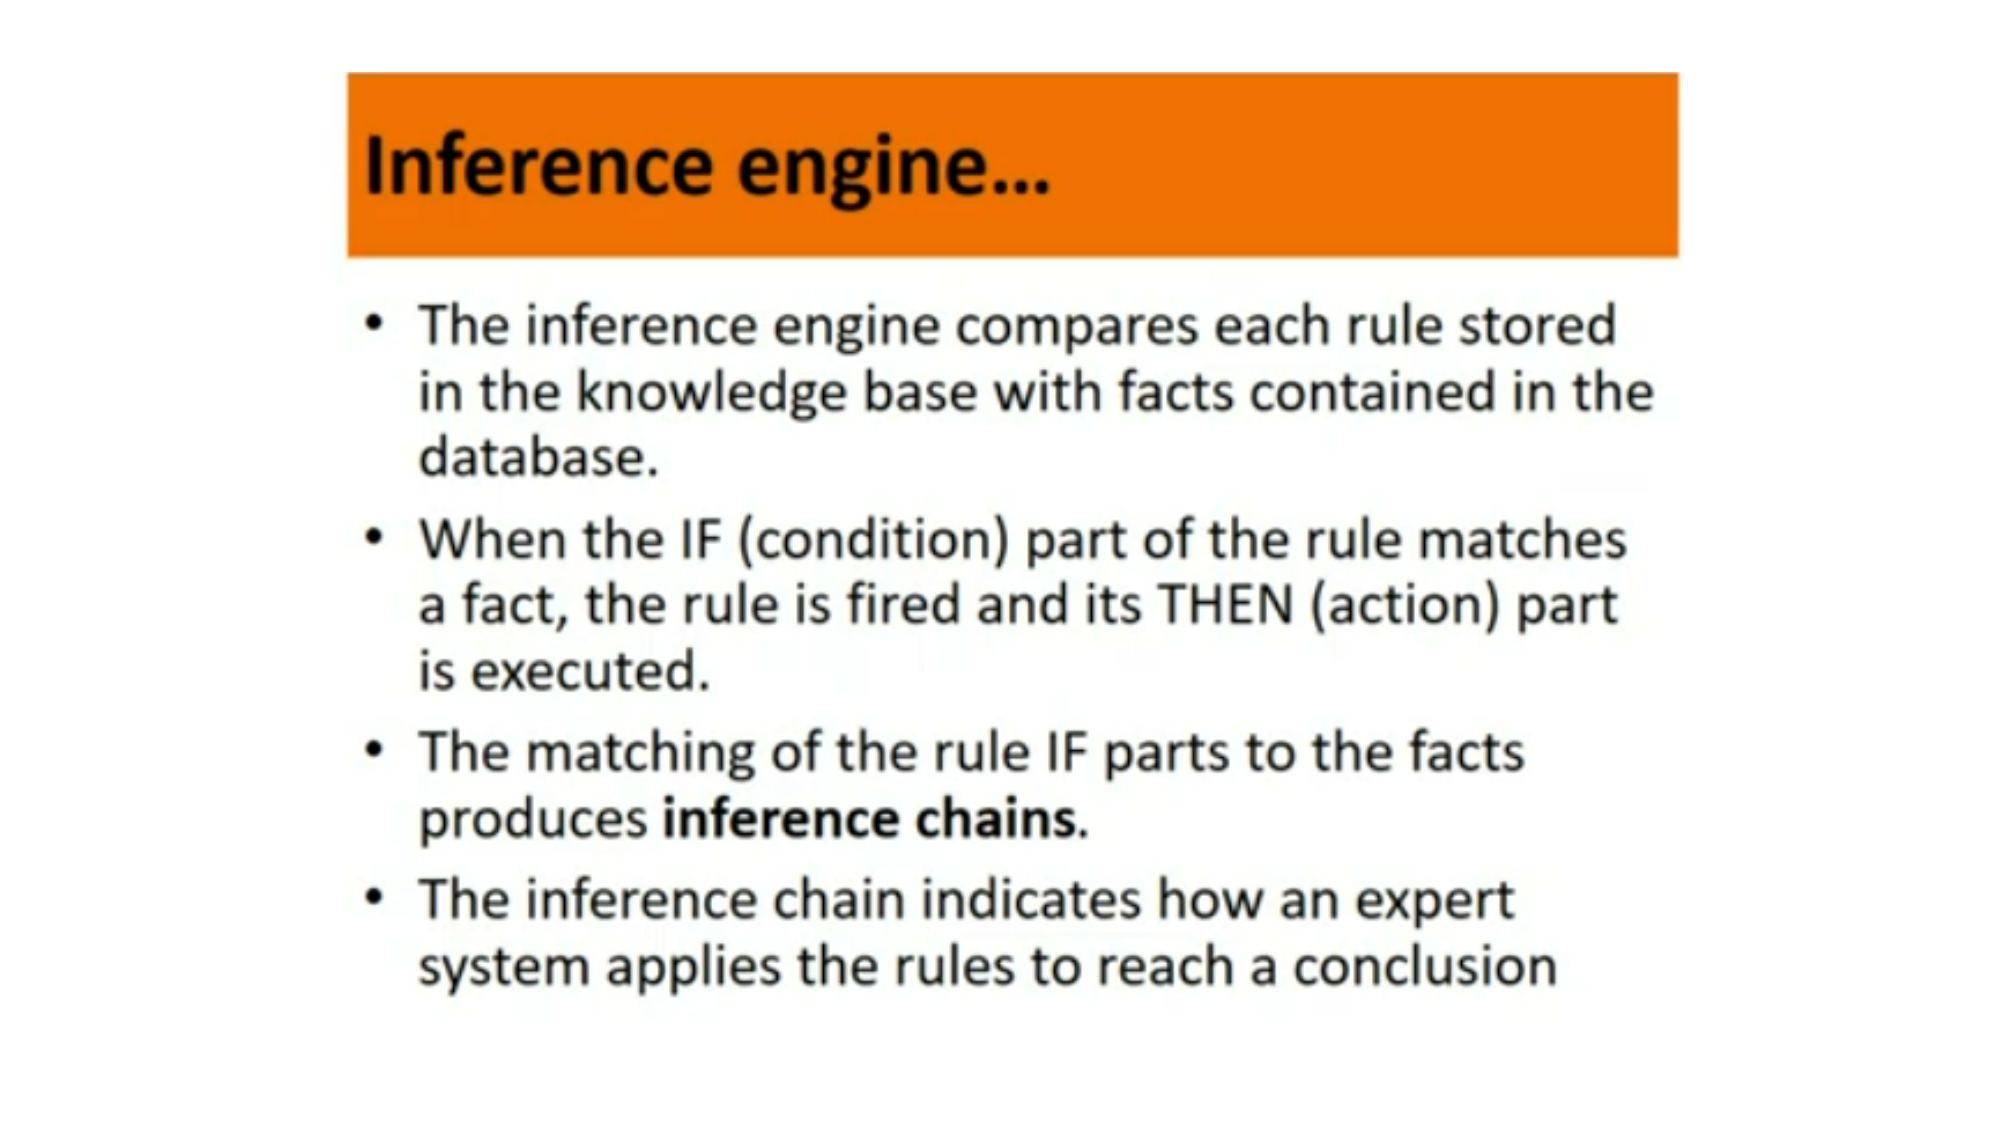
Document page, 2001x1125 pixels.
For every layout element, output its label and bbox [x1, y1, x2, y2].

picture [319, 72, 1684, 1037]
